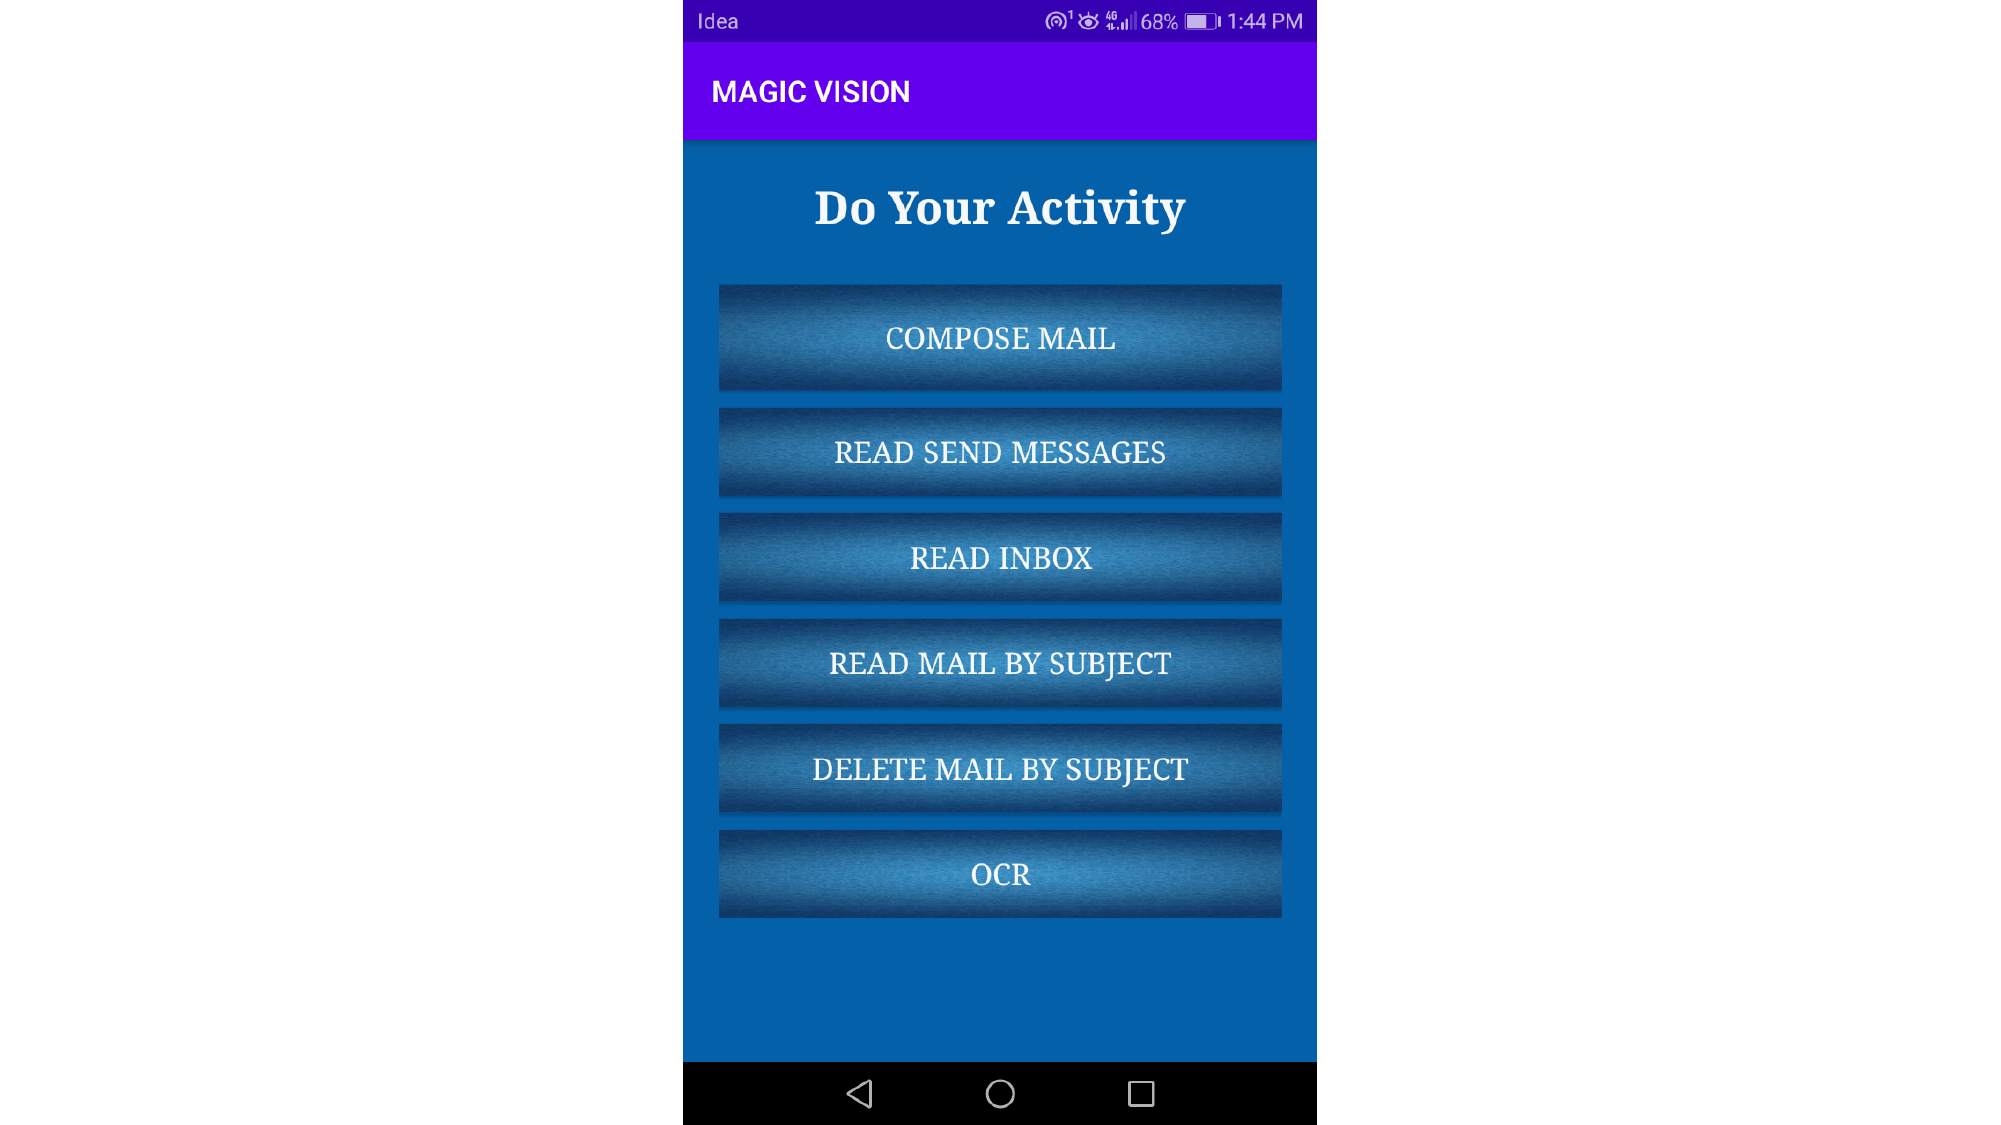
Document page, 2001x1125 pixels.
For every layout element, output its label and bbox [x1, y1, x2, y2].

picture [683, 0, 1317, 1125]
